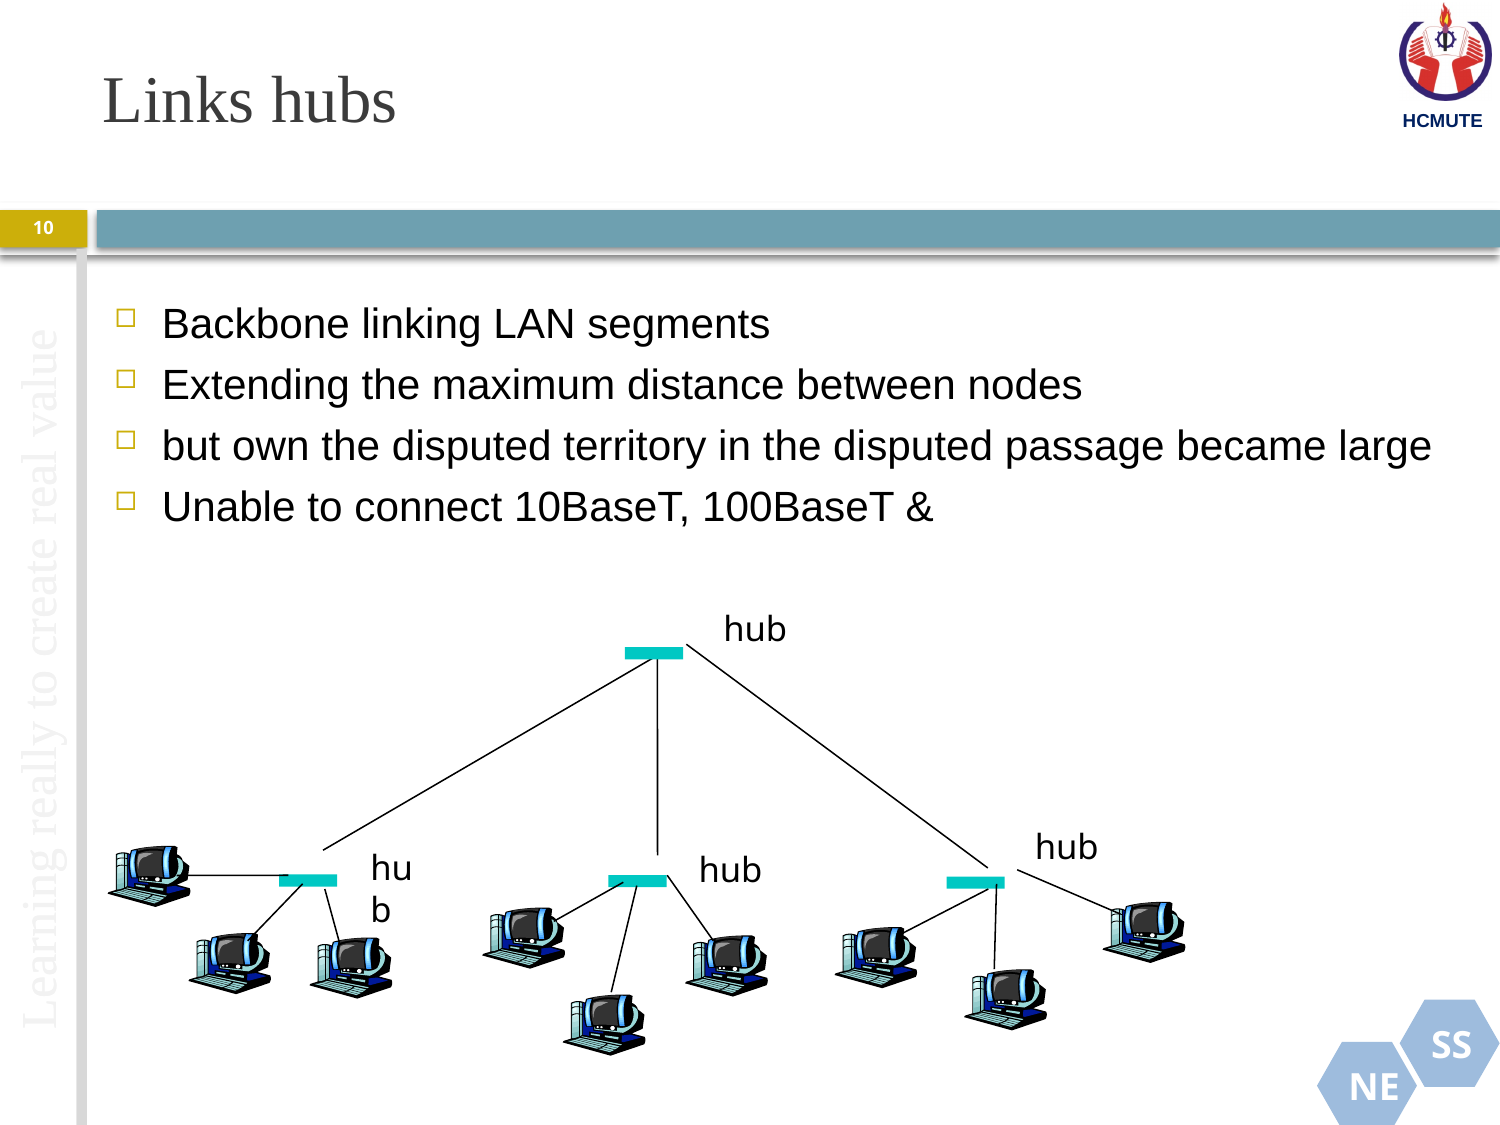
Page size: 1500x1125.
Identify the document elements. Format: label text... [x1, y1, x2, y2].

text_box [562, 993, 648, 1056]
text_box [624, 647, 684, 660]
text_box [1102, 900, 1187, 964]
text_box [946, 876, 1005, 889]
title Links hubs [87, 33, 1339, 159]
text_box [963, 968, 1049, 1031]
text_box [834, 926, 919, 989]
picture [1399, 2, 1492, 101]
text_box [309, 936, 394, 999]
text_box [279, 874, 338, 887]
list Backbone linking LAN segments Extending the maximum distance between nodes but own the disputed territory in the disputed passage became large Unable to connect 10BaseT, 100BaseT & [99, 289, 1449, 592]
text_box hub [1020, 817, 1114, 874]
text_box hub [708, 598, 802, 656]
slide_number 10 [0, 208, 87, 249]
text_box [188, 932, 273, 995]
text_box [107, 844, 192, 908]
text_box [684, 934, 770, 997]
text_box [608, 875, 667, 888]
text_box hub [355, 838, 449, 937]
text_box hub [683, 840, 778, 897]
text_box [481, 906, 567, 970]
